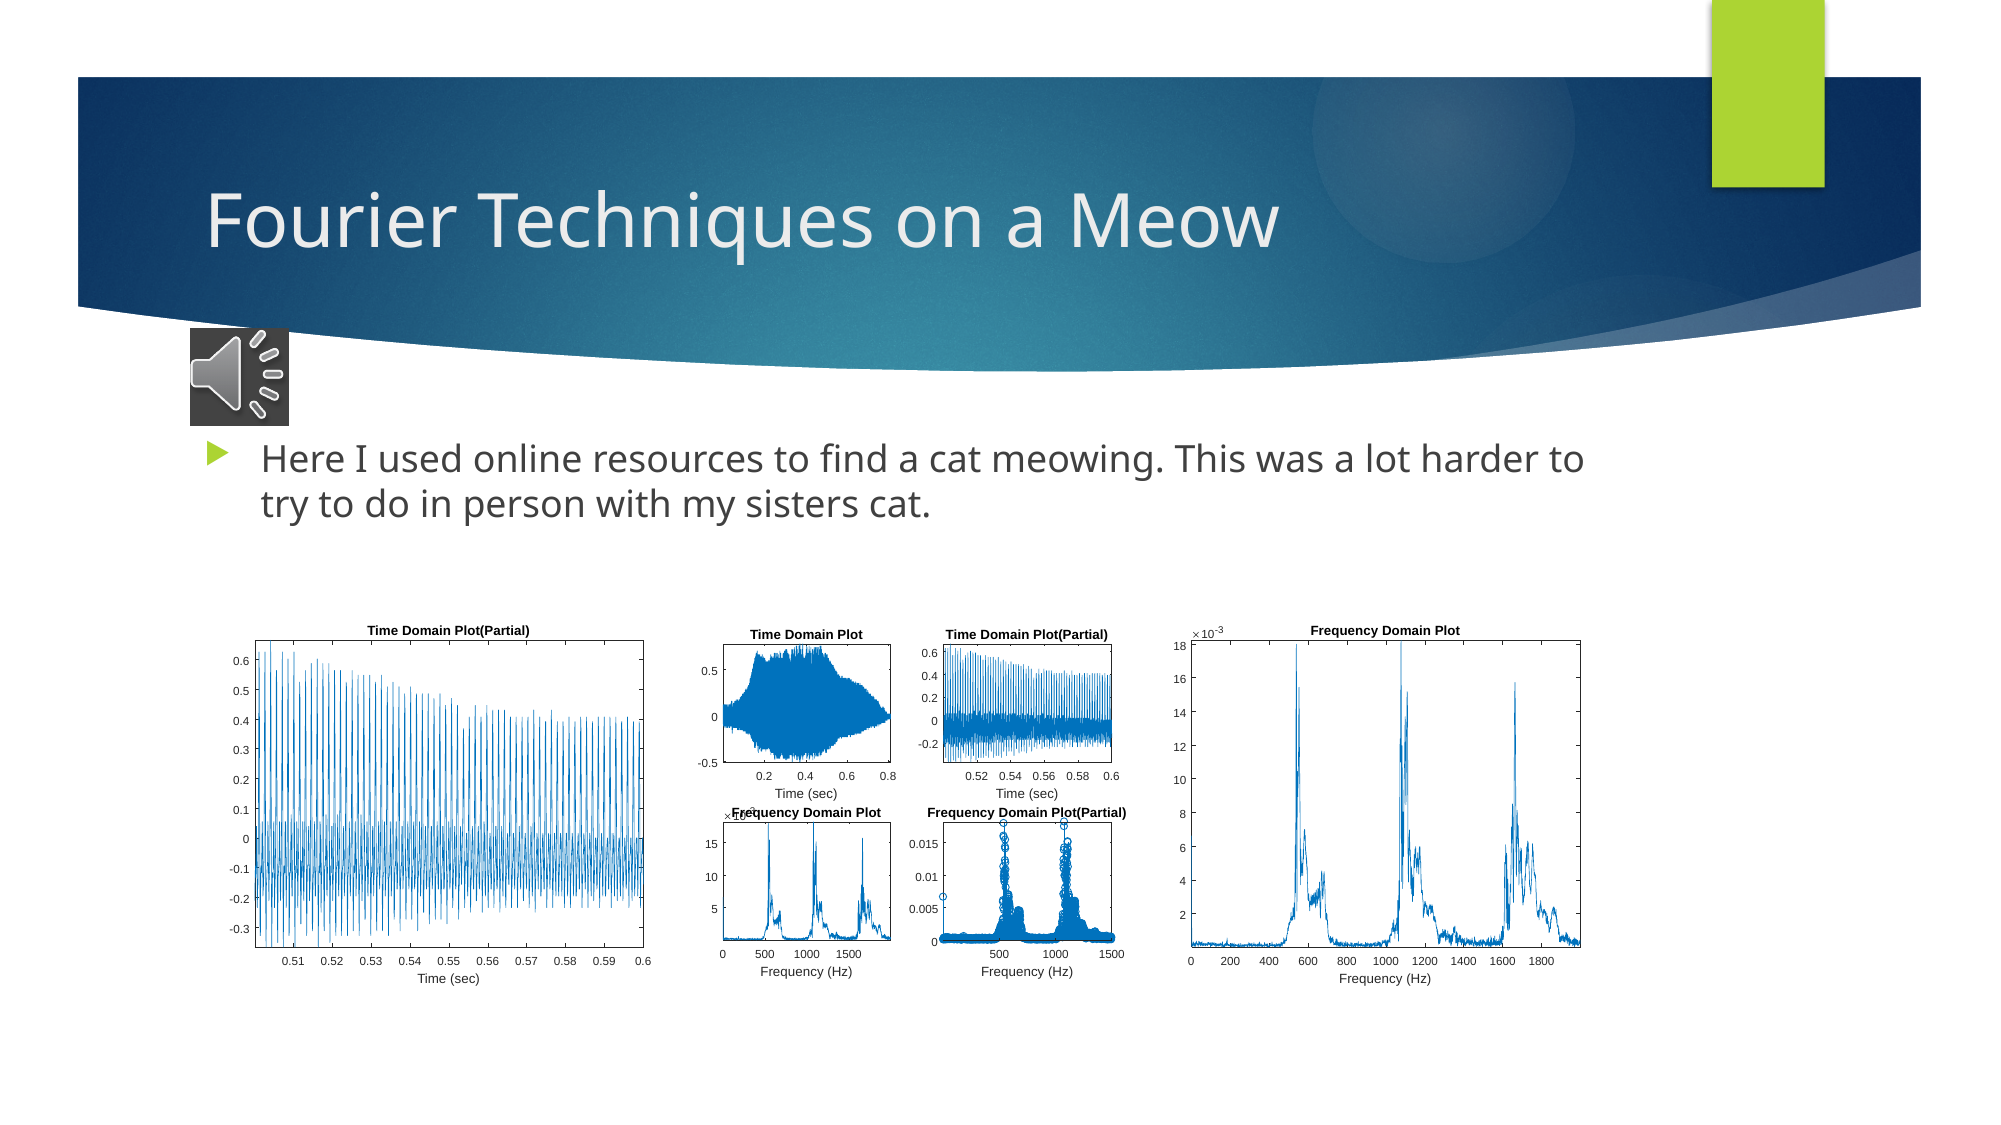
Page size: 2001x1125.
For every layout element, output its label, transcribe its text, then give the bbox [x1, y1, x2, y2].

picture [189, 612, 1627, 988]
picture [189, 326, 290, 428]
list Here I used online resources to find a cat meowing. This was a lot harder to try to do in person with my sisters cat. [189, 427, 1627, 612]
title Fourier Techniques on a Meow [189, 159, 1627, 276]
